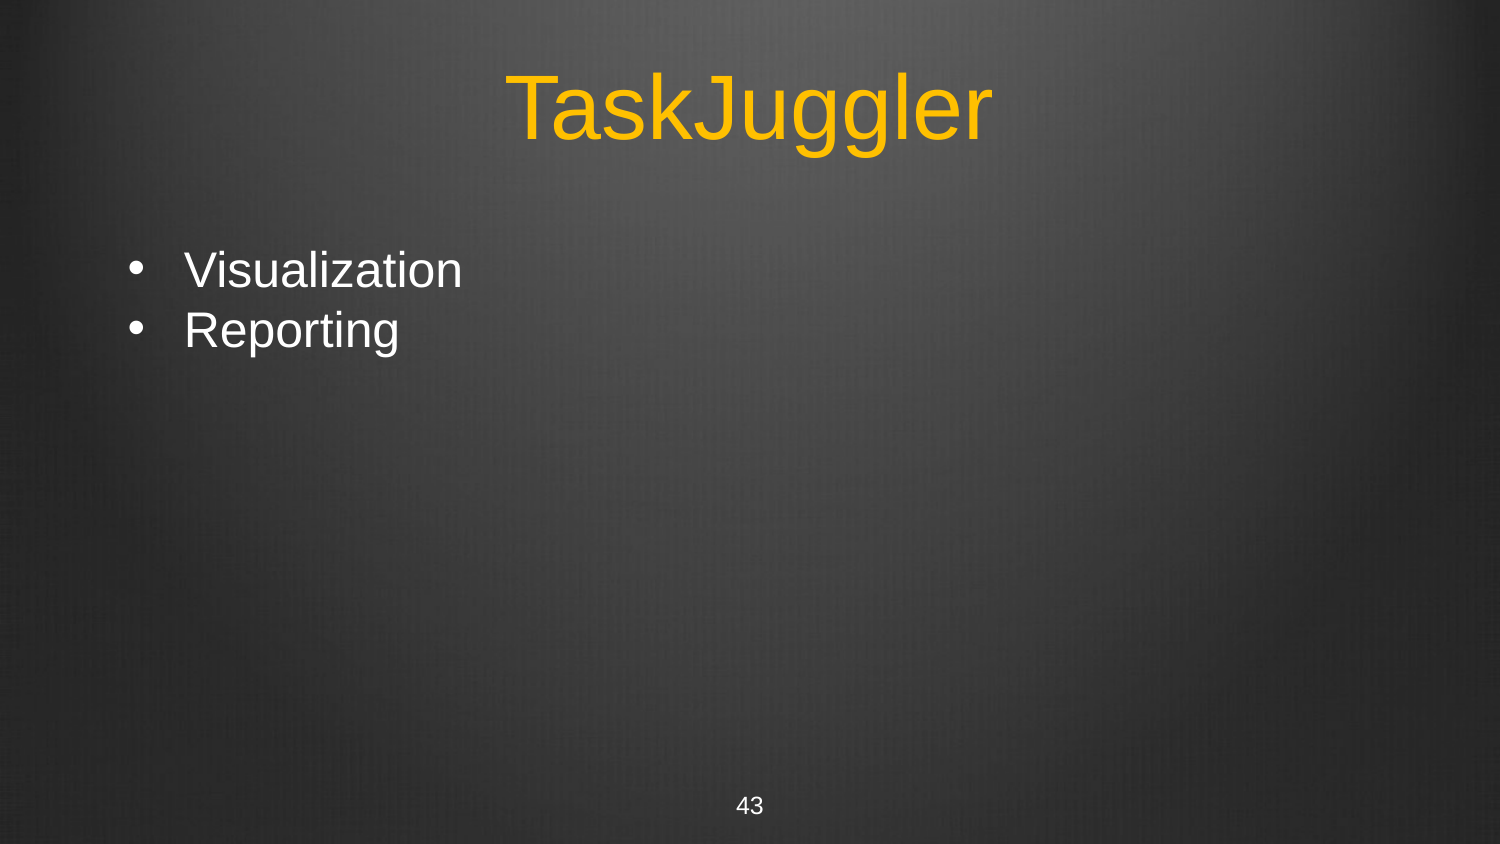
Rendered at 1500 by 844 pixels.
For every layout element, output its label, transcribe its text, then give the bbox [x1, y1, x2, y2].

list Visualization Reporting [112, 229, 1388, 754]
title TaskJuggler [112, 14, 1388, 191]
slide_number 43 [693, 782, 807, 827]
